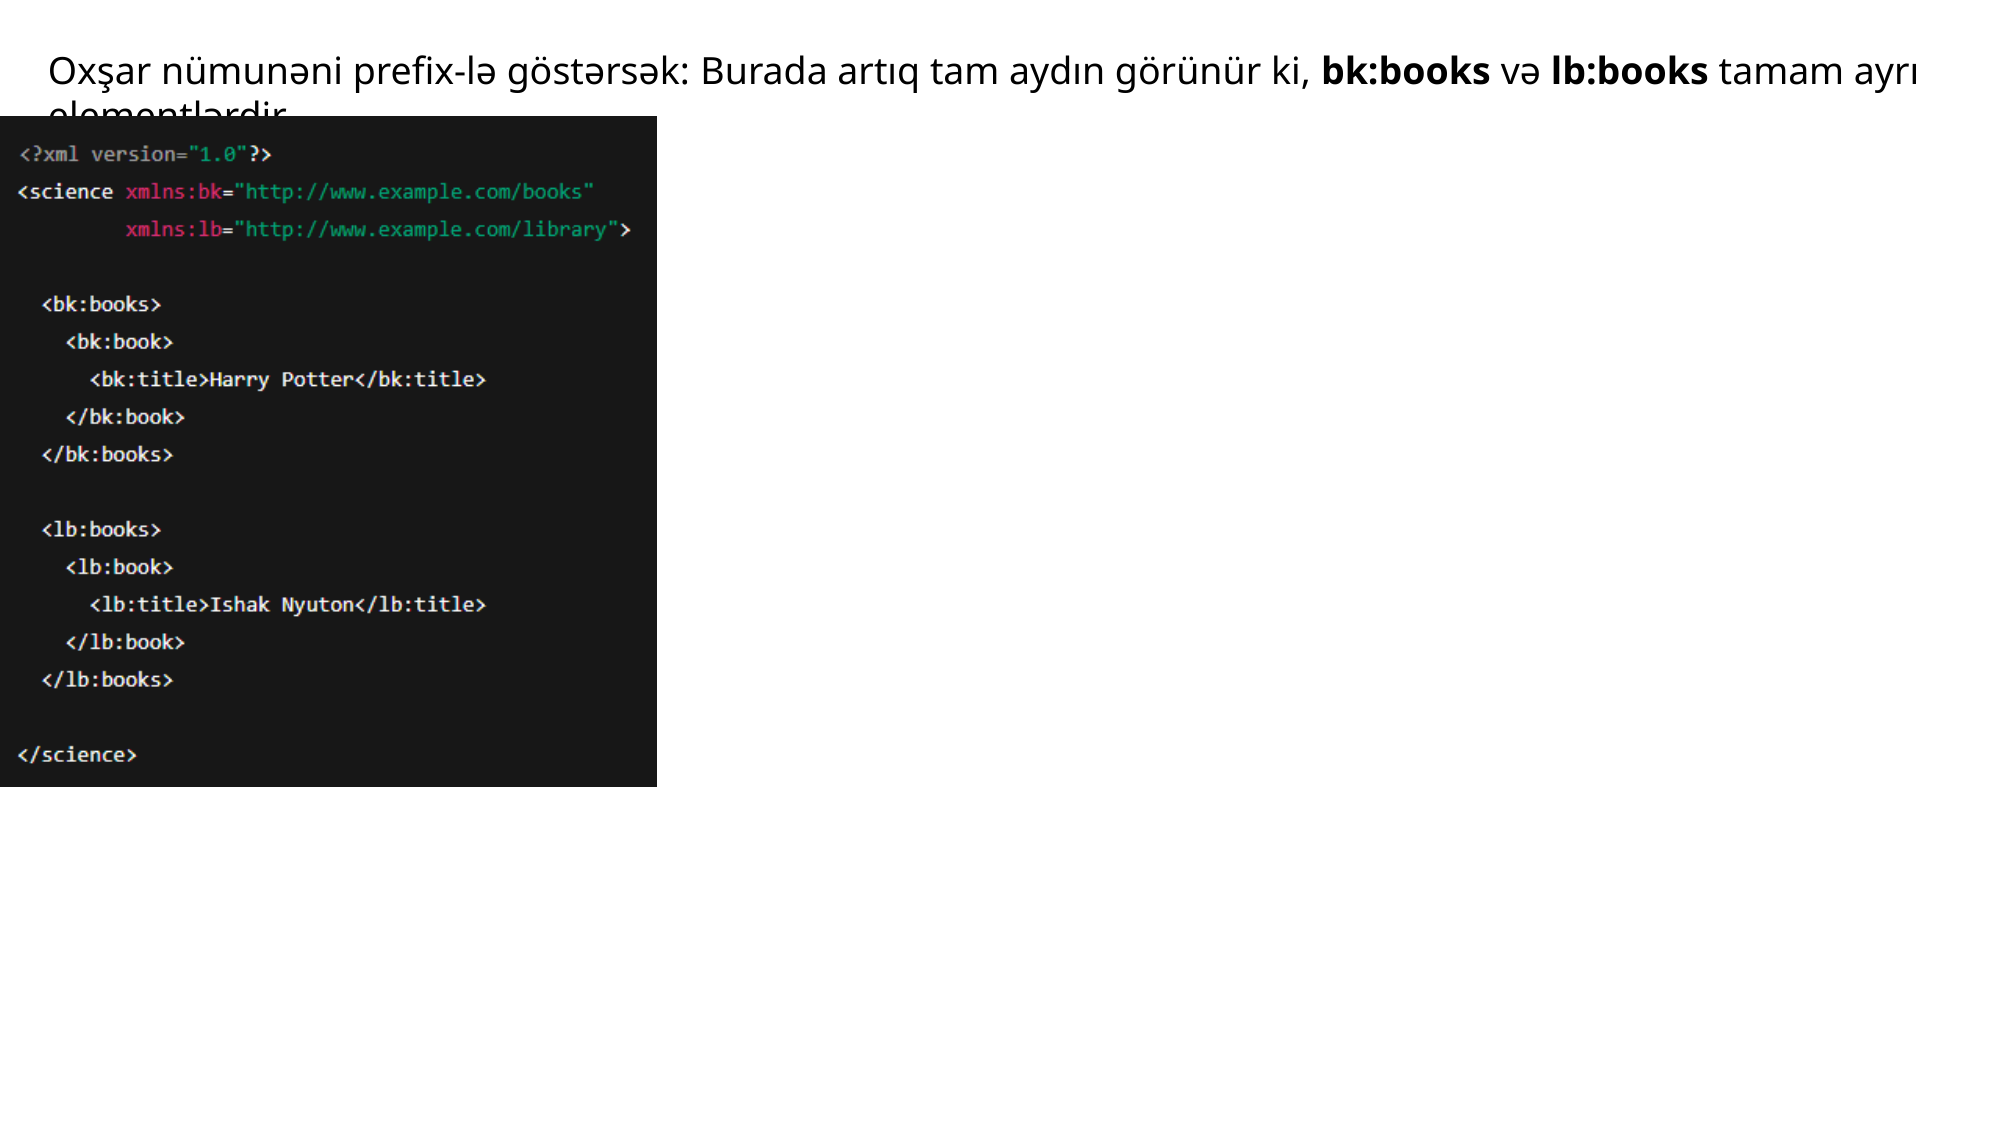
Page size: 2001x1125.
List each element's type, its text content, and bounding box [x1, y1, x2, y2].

picture [0, 116, 657, 788]
text_box Oxşar nümunəni prefix-lə göstərsək: Burada artıq tam aydın görünür ki, bk:books və lb:books tamam ayrı elementlərdir. [33, 40, 1973, 145]
